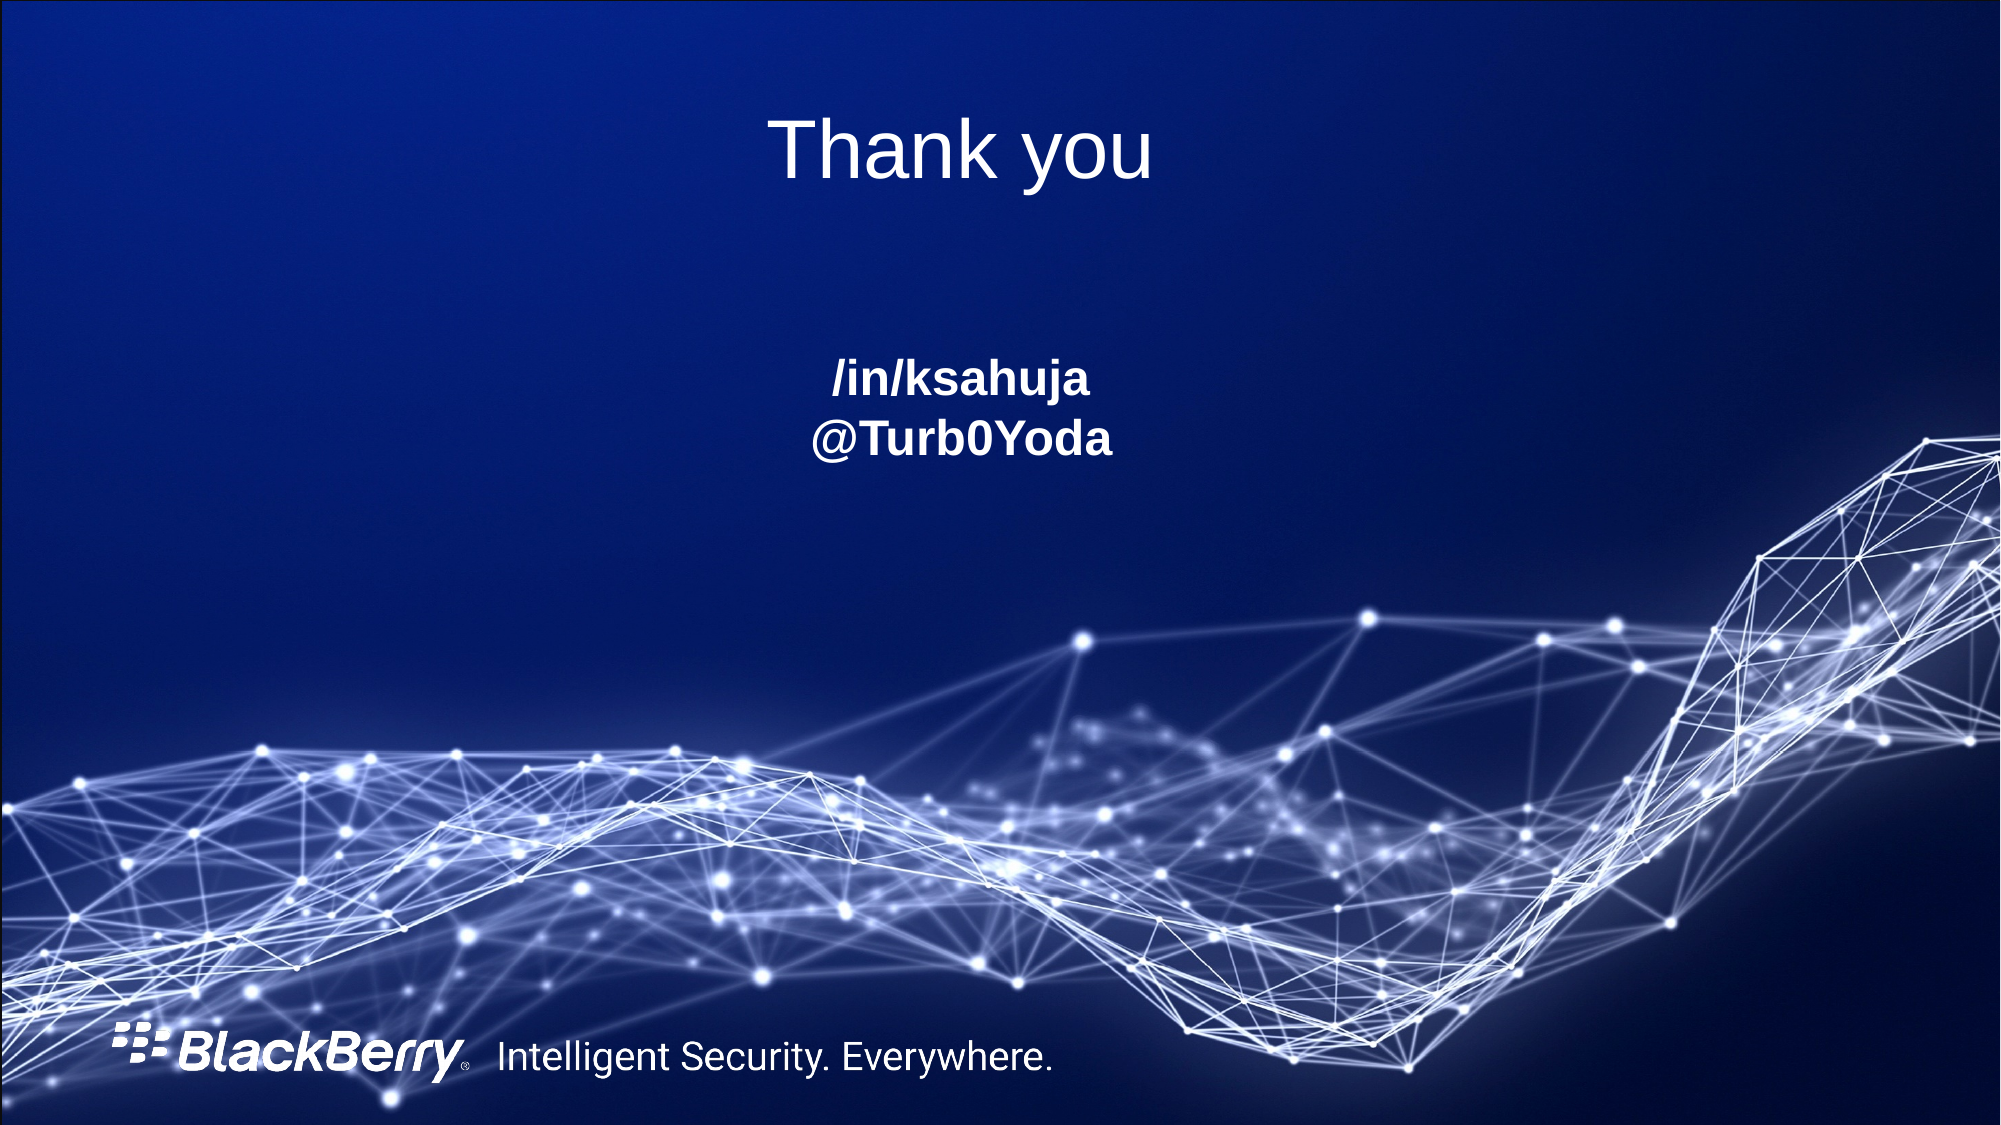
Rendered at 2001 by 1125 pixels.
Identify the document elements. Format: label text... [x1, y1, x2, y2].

title Thank you [111, 87, 1812, 226]
picture [2, 1, 2001, 1125]
subtitle /in/ksahuja @Turb0Yoda [111, 337, 1812, 450]
